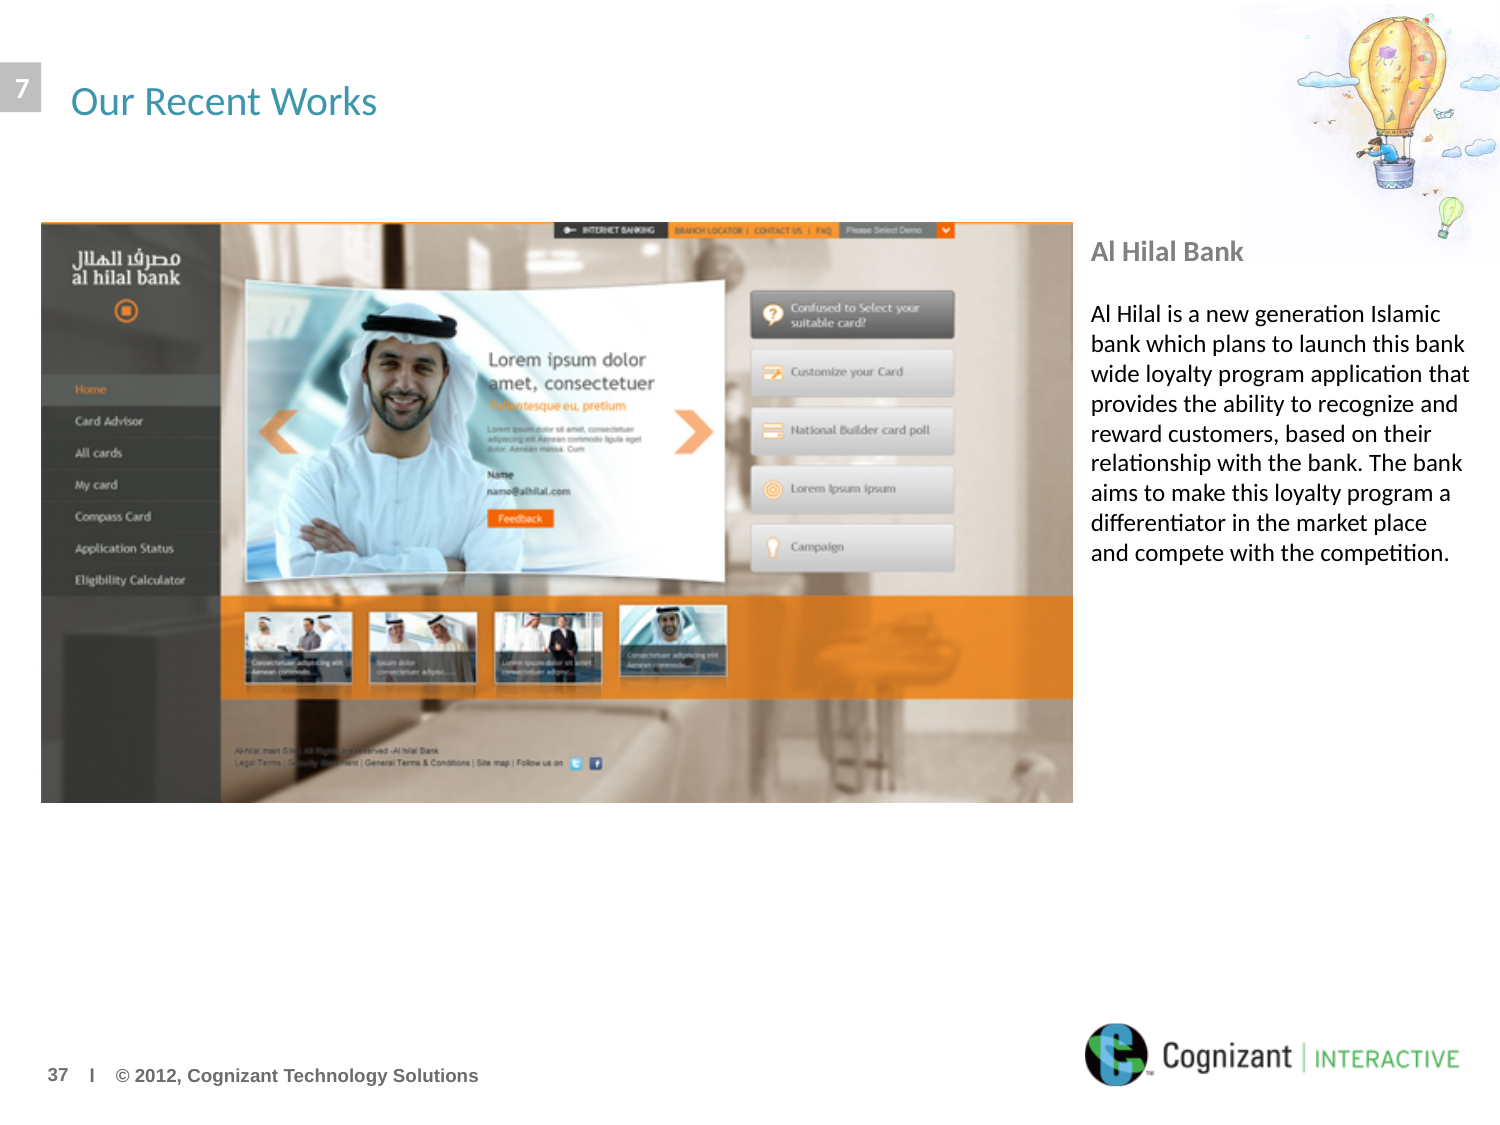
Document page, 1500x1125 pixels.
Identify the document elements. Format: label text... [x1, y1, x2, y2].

picture [1085, 1022, 1459, 1088]
text_box 7 [0, 62, 42, 113]
picture [40, 222, 1073, 803]
text_box Al Hilal Bank Al Hilal is a new generation Islamic bank which plans to launch this bank wide loyalty program application that provides the ability to recognize and reward customers, based on their relationship with the bank. The bank aims to make this loyalty program a differentiator in the market place and compete with the competition. [1076, 224, 1487, 724]
slide_number 36 [38, 1062, 78, 1099]
picture [1239, 0, 1500, 265]
footer l © 2012, Cognizant Technology Solutions [84, 1055, 498, 1097]
title Our Recent Works [70, 66, 972, 149]
